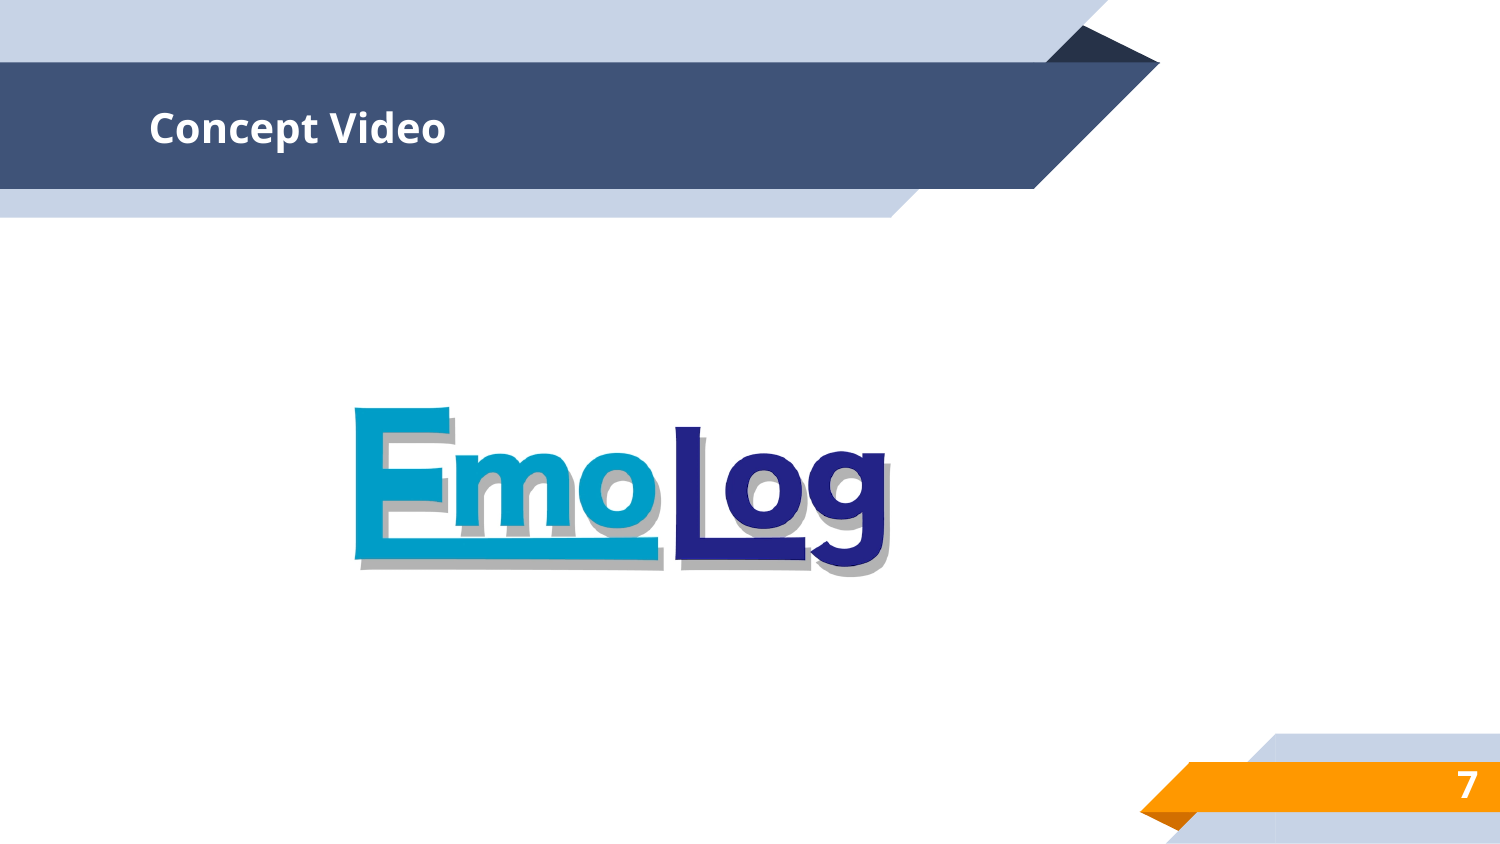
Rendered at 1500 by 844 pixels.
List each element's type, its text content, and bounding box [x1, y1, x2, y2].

title Concept Video [133, 64, 1035, 190]
slide_number 7 [1249, 760, 1494, 813]
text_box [104, 217, 1140, 800]
